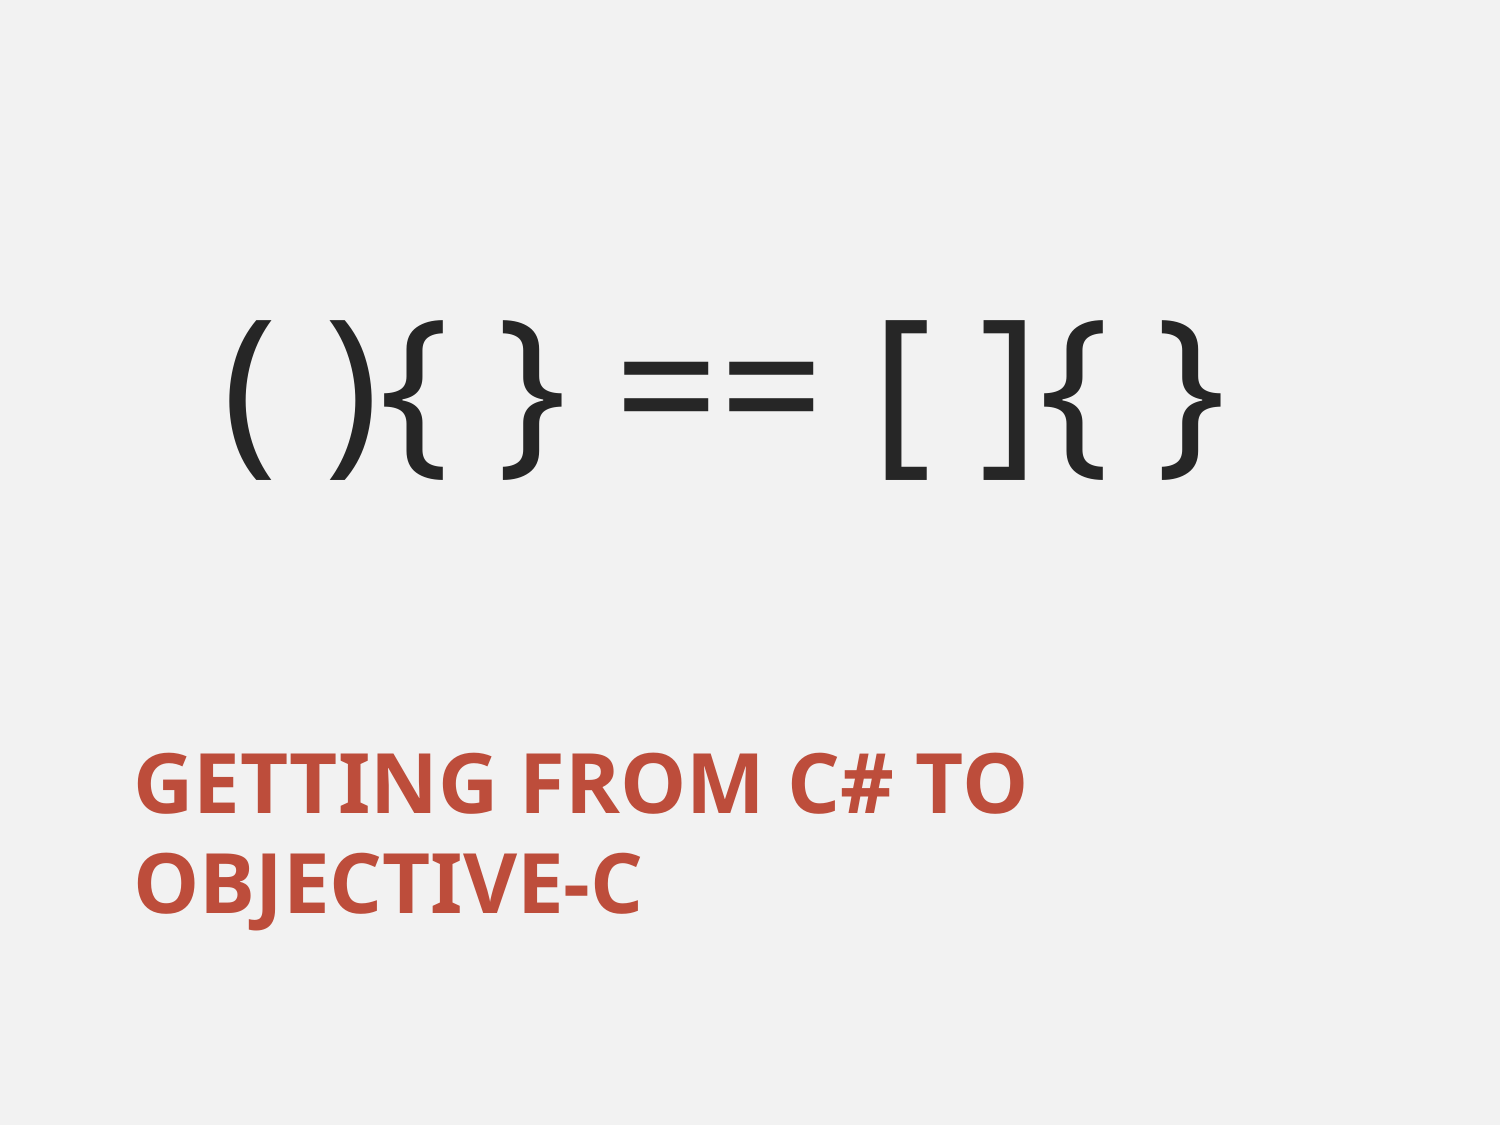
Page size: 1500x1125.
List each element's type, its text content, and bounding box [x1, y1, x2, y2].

list ( ){ } == [ ]{ } [87, 249, 1363, 497]
title Getting from C# to objective-c [118, 722, 1394, 947]
